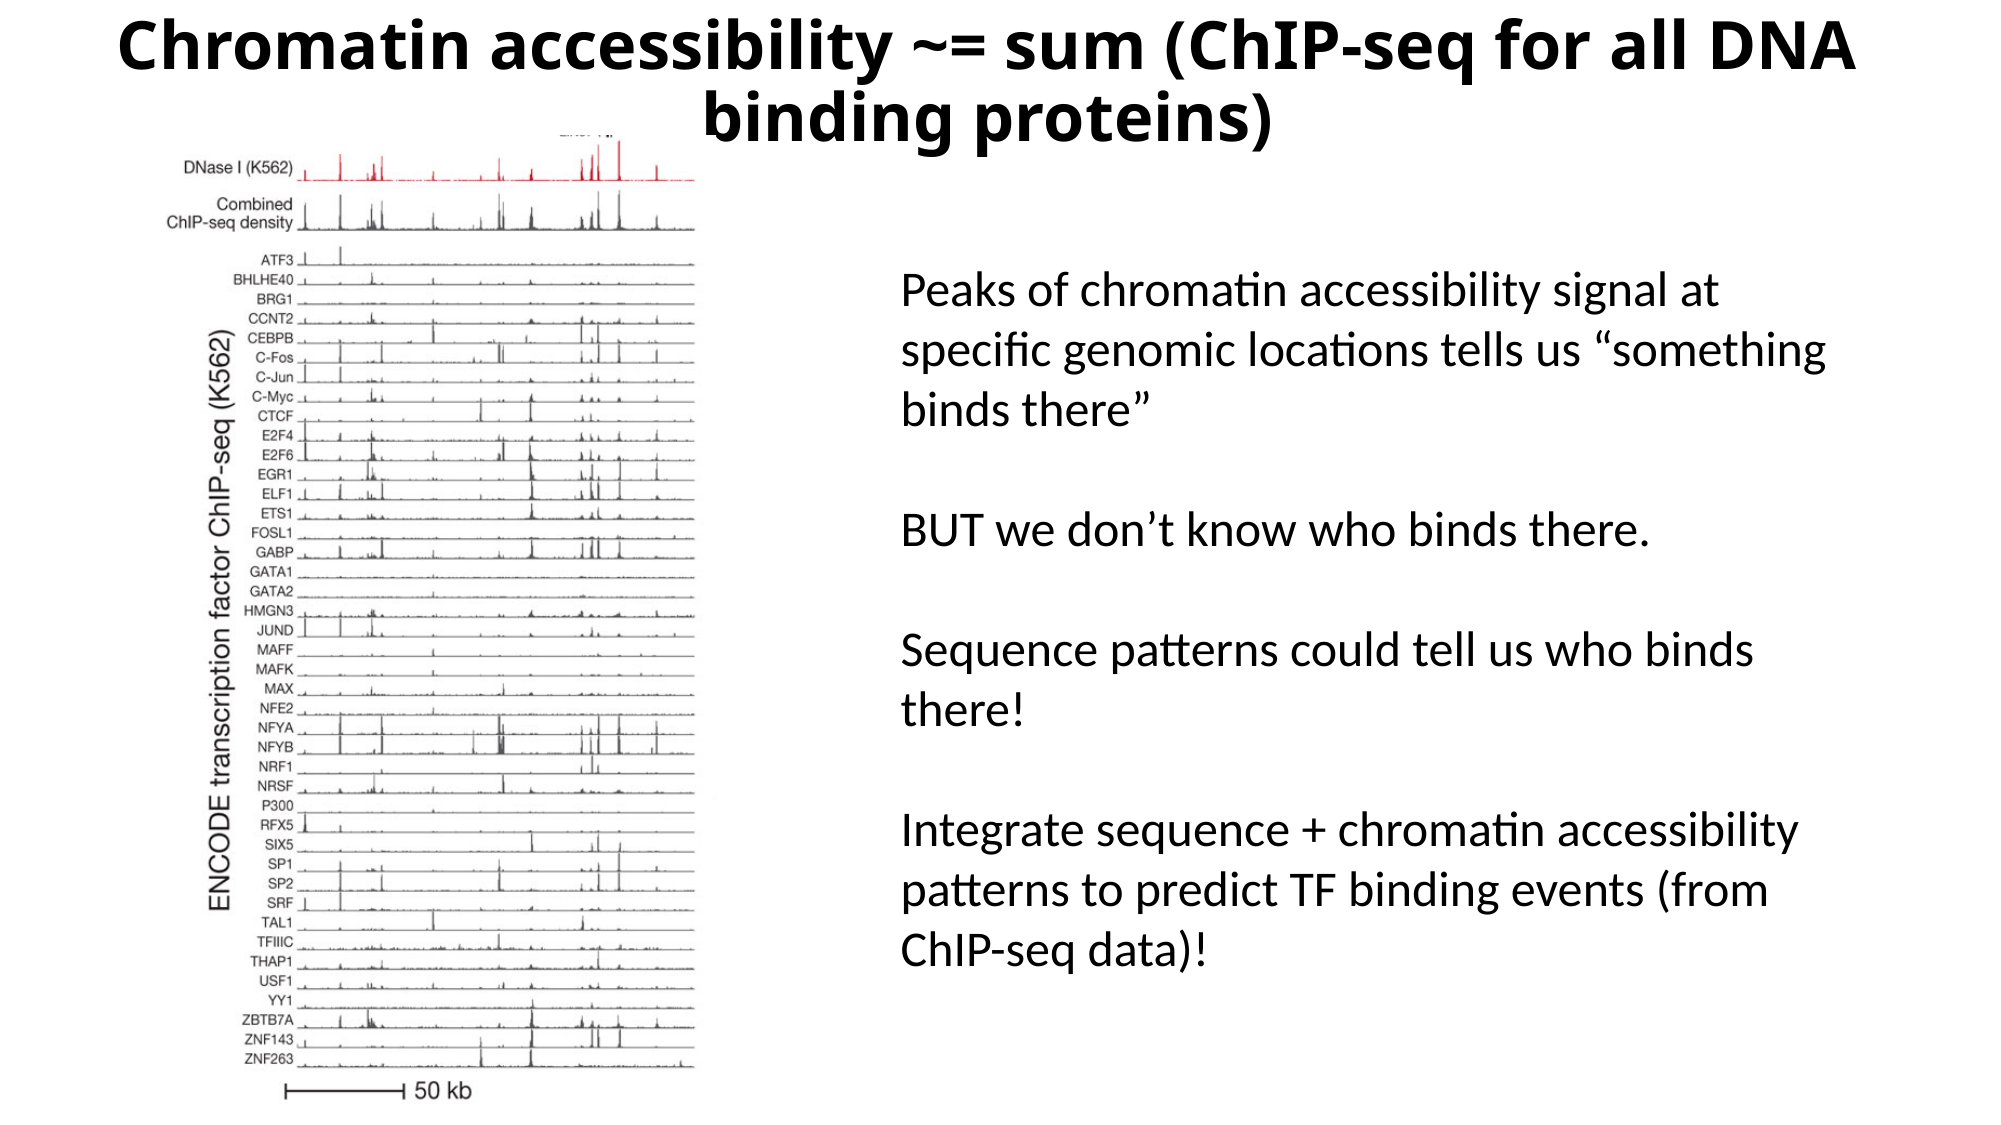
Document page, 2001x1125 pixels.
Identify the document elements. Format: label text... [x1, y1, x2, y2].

text_box Peaks of chromatin accessibility signal at specific genomic locations tells us “something binds there” BUT we don’t know who binds there. Sequence patterns could tell us who binds there! Integrate sequence + chromatin accessibility patterns to predict TF binding events (from ChIP-seq data)! [885, 248, 1892, 984]
title Chromatin accessibility ~= sum (ChIP-seq for all DNA binding proteins) [50, 0, 1925, 168]
picture [157, 135, 717, 1104]
